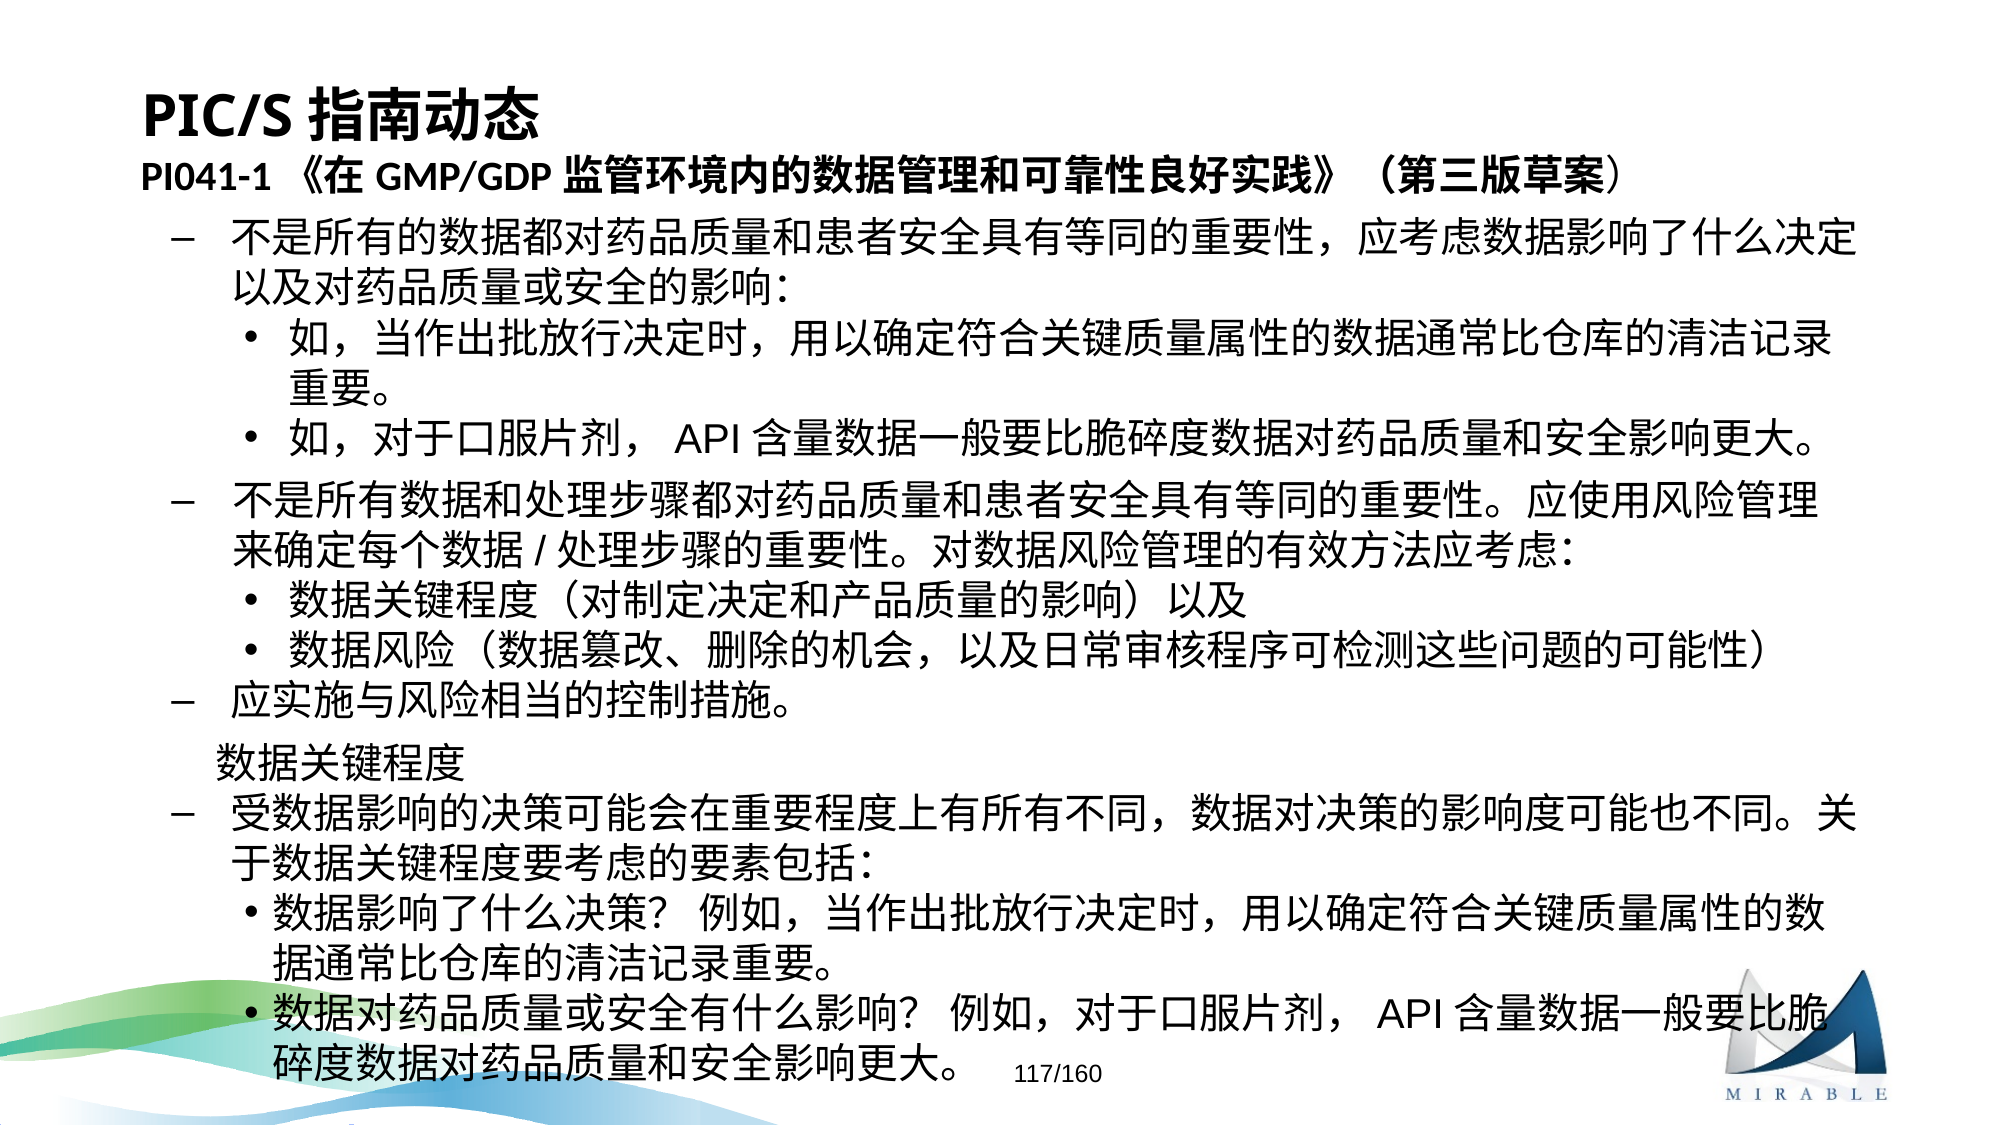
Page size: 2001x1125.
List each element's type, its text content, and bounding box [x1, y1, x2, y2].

picture [0, 977, 702, 1125]
picture [1711, 968, 1898, 1102]
text_box PI041-1《在GMP/GDP监管环境内的数据管理和可靠性良好实践》（第三版草案） 不是所有的数据都对药品质量和患者安全具有等同的重要性，应考虑数据影响了什么决定以及对药品质量或安全的影响： 如，当作出批放行决定时，用以确定符合关键质量属性的数据通常比仓库的清洁记录重要。 如，对于口服片剂，API含量数据一般要比脆碎度数据对药品质量和安全影响更大。 不是所有数据和处理步骤都对药品质量和患者安全具有等同的重要性。应使用风险管理来确定每个数据/处理步骤的重要性。对数据风险管理的有效方法应考虑： 数据关键程度（对制定决定和产品质量的影响）以及 数据风险（数据篡改、删除的机会，以及日常审核程序可检测这些问题的可能性） 应实施与风险相当的控制措施。 数据关键程度 受数据影响的决策可能会在重要程度上有所有不同，数据对决策的影响度可能也不同。关于数据关键程度要考虑的要素包括： 数据影响了什么决策？ 例如，当作出批放行决定时，用以确定符合关键质量属性的数据通常比仓库的清洁记录重要。 数据对药品质量或安全有什么影响？ 例如，对于口服片剂，API含量数据一般要比脆碎度数据对药品质量和安全影响更大。 [125, 141, 1874, 952]
slide_number 117/160 [833, 1042, 1284, 1103]
title PIC/S指南动态 [125, 64, 1874, 141]
